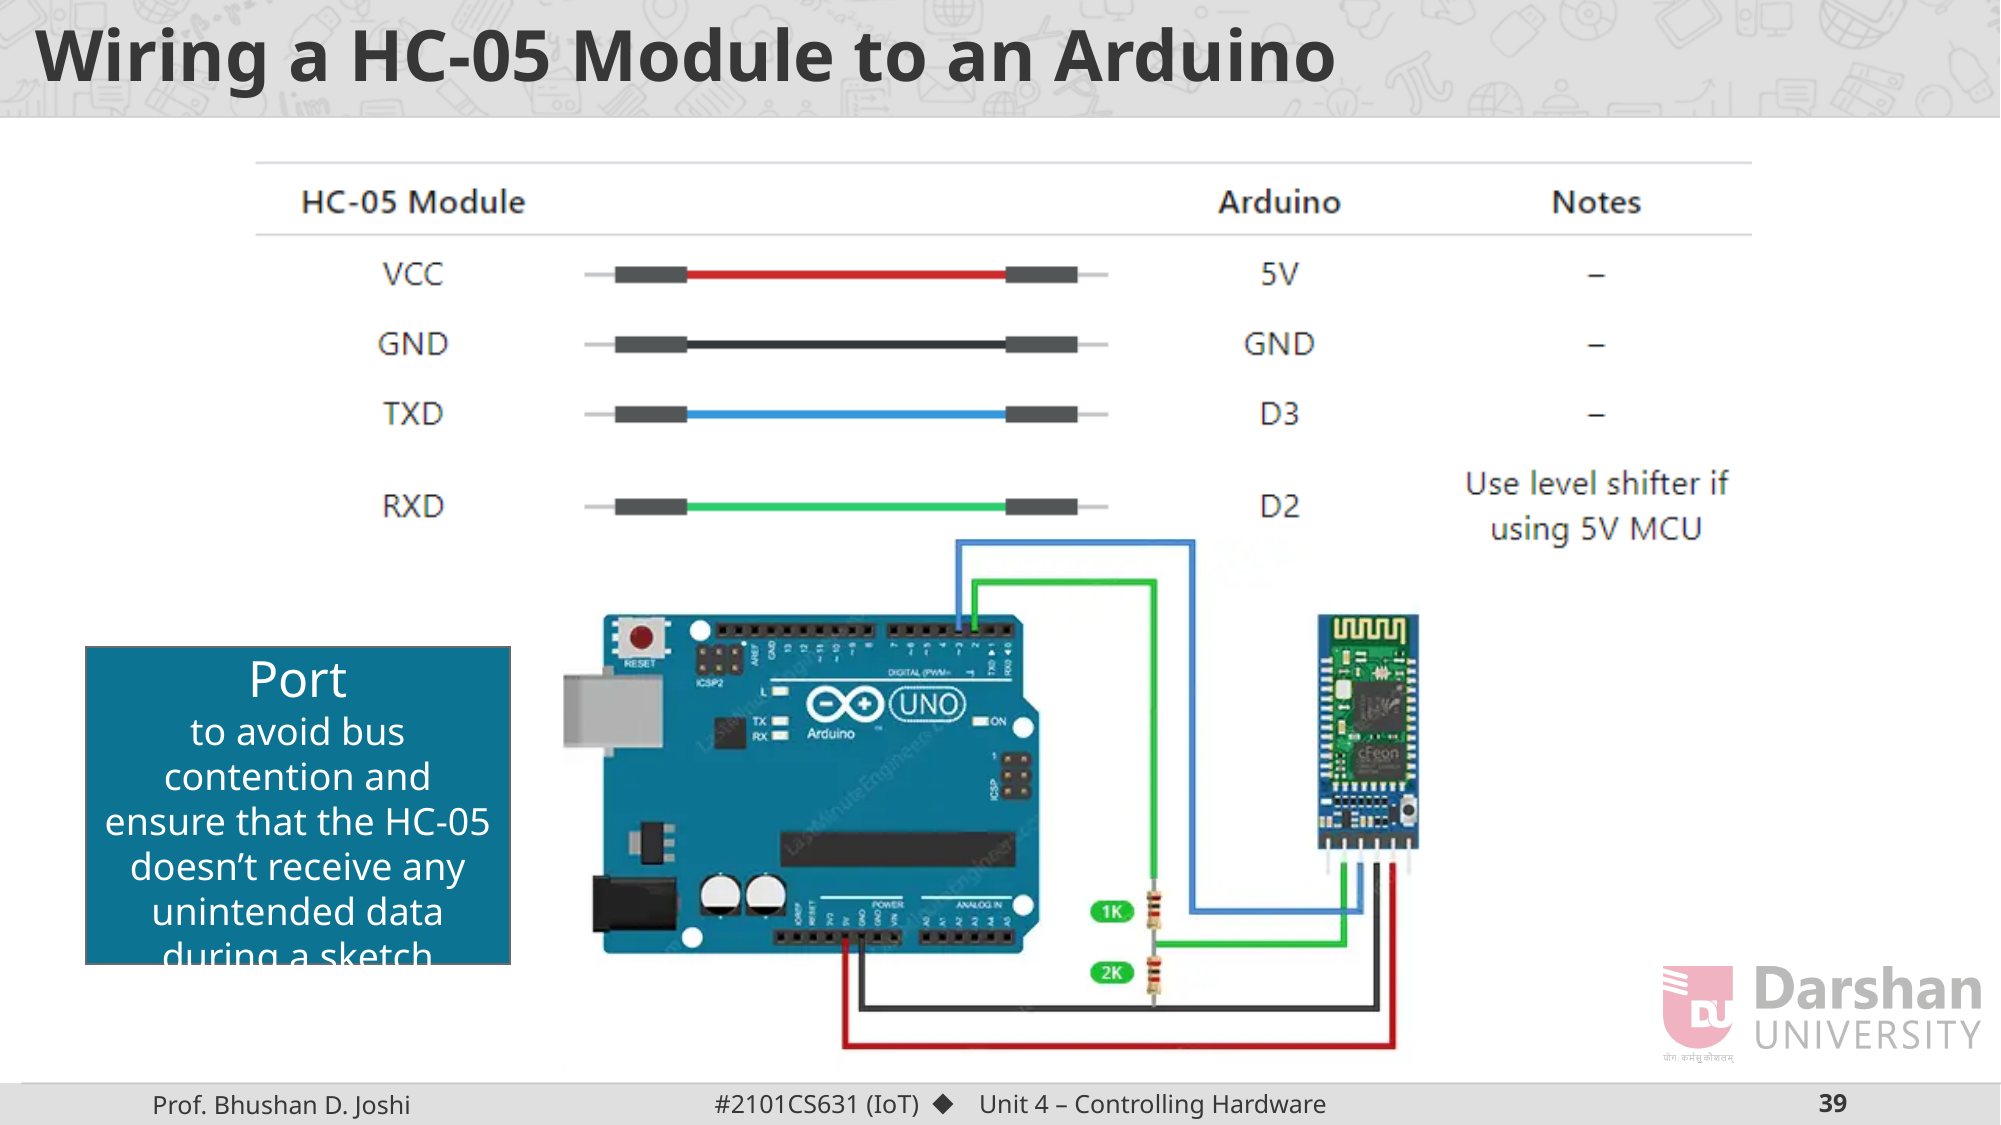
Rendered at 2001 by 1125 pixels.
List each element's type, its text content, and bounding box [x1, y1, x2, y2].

picture [562, 538, 1438, 1073]
title Wiring a HC-05 Module to an Arduino [0, 0, 2000, 117]
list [248, 150, 1752, 569]
text_box Software Serial Port to avoid bus contention and ensure that the HC-05 doesn’t receive any unintended data during a sketch upload. [85, 646, 511, 965]
